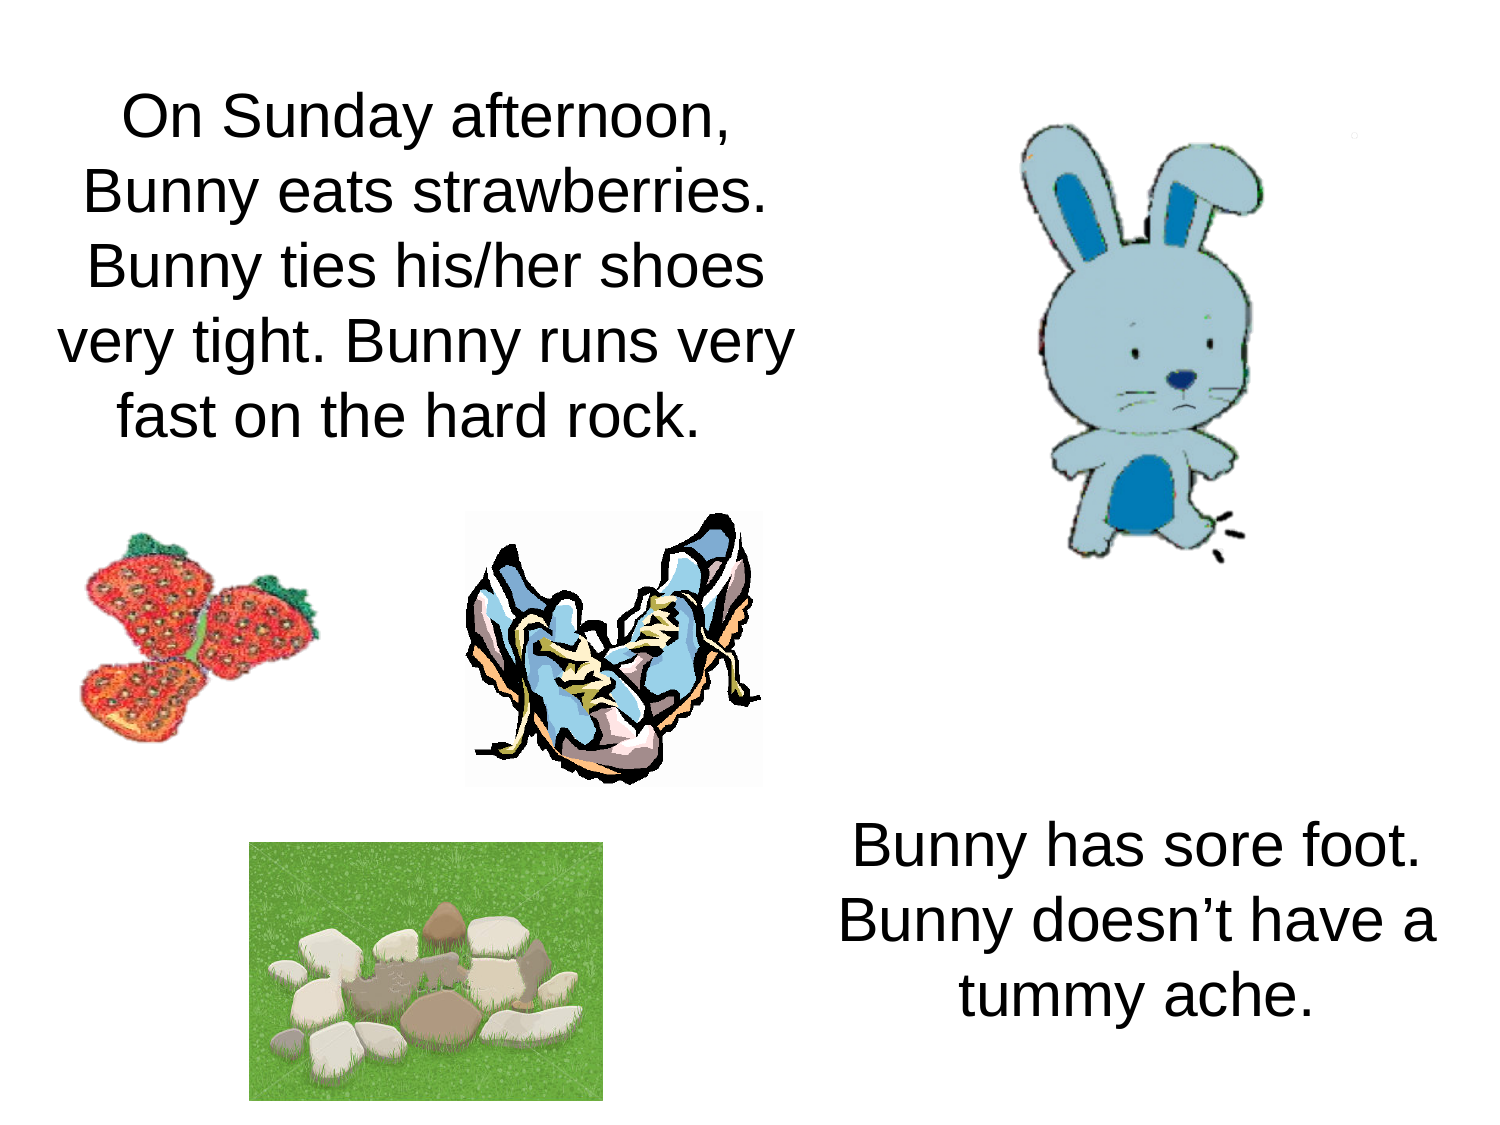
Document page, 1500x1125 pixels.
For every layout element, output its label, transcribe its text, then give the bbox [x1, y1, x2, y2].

title On Sunday afternoon, Bunny eats strawberries. Bunny ties his/her shoes very tight. Bunny runs very fast on the hard rock. [26, 179, 827, 421]
picture [249, 841, 603, 1101]
picture [909, 112, 1365, 568]
picture [70, 512, 368, 751]
text_box Bunny has sore foot. Bunny doesn’t have a tummy ache. [799, 870, 1475, 1112]
picture [464, 511, 763, 788]
